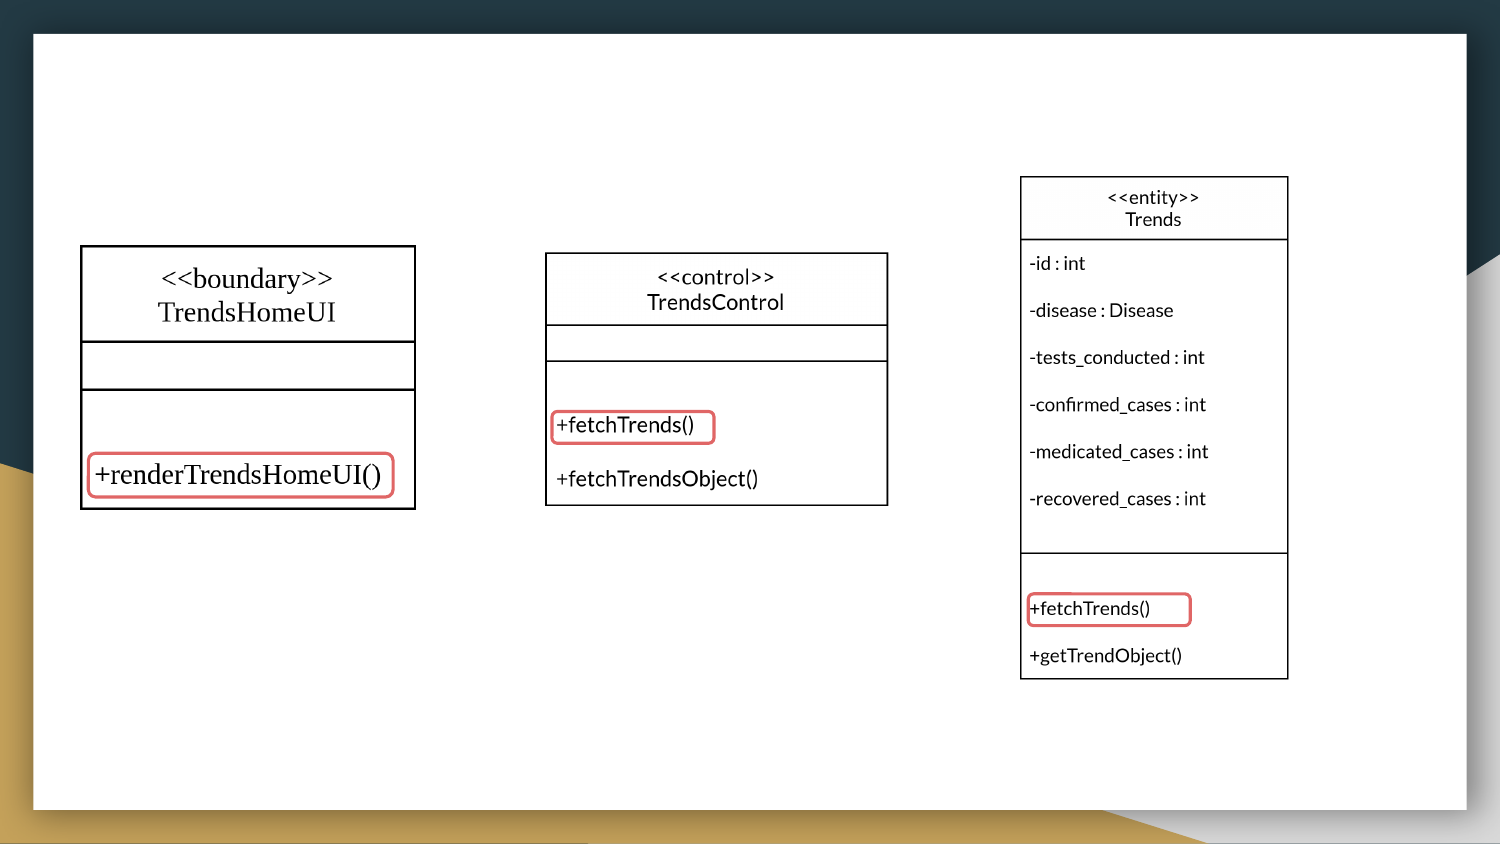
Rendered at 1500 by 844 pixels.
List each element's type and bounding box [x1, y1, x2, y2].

picture [527, 234, 907, 524]
picture [1004, 160, 1305, 695]
picture [55, 221, 442, 537]
